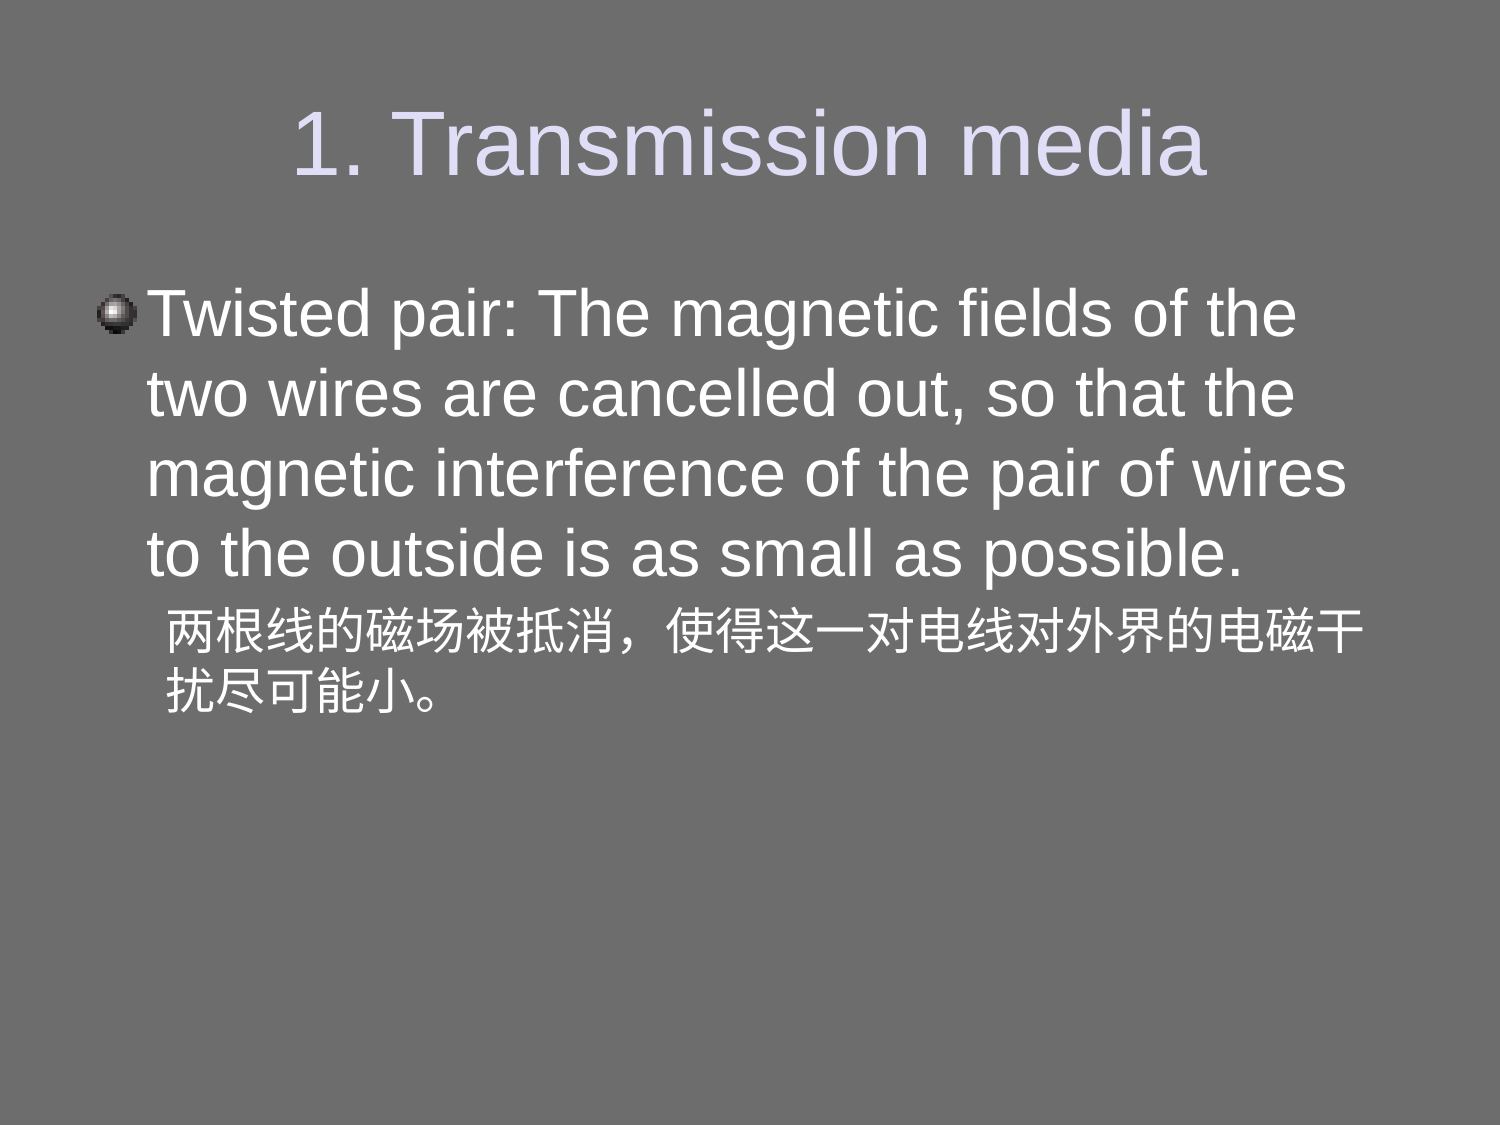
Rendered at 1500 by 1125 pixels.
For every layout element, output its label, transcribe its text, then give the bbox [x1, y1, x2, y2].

picture [90, 286, 137, 334]
list Twisted pair: The magnetic fields of the two wires are cancelled out, so that the magnetic interference of the pair of wires to the outside is as small as possible. 两根线的磁场被抵消，使得这一对电线对外界的电磁干扰尽可能小。 [75, 262, 1425, 1007]
title 1. Transmission media [75, 45, 1425, 233]
